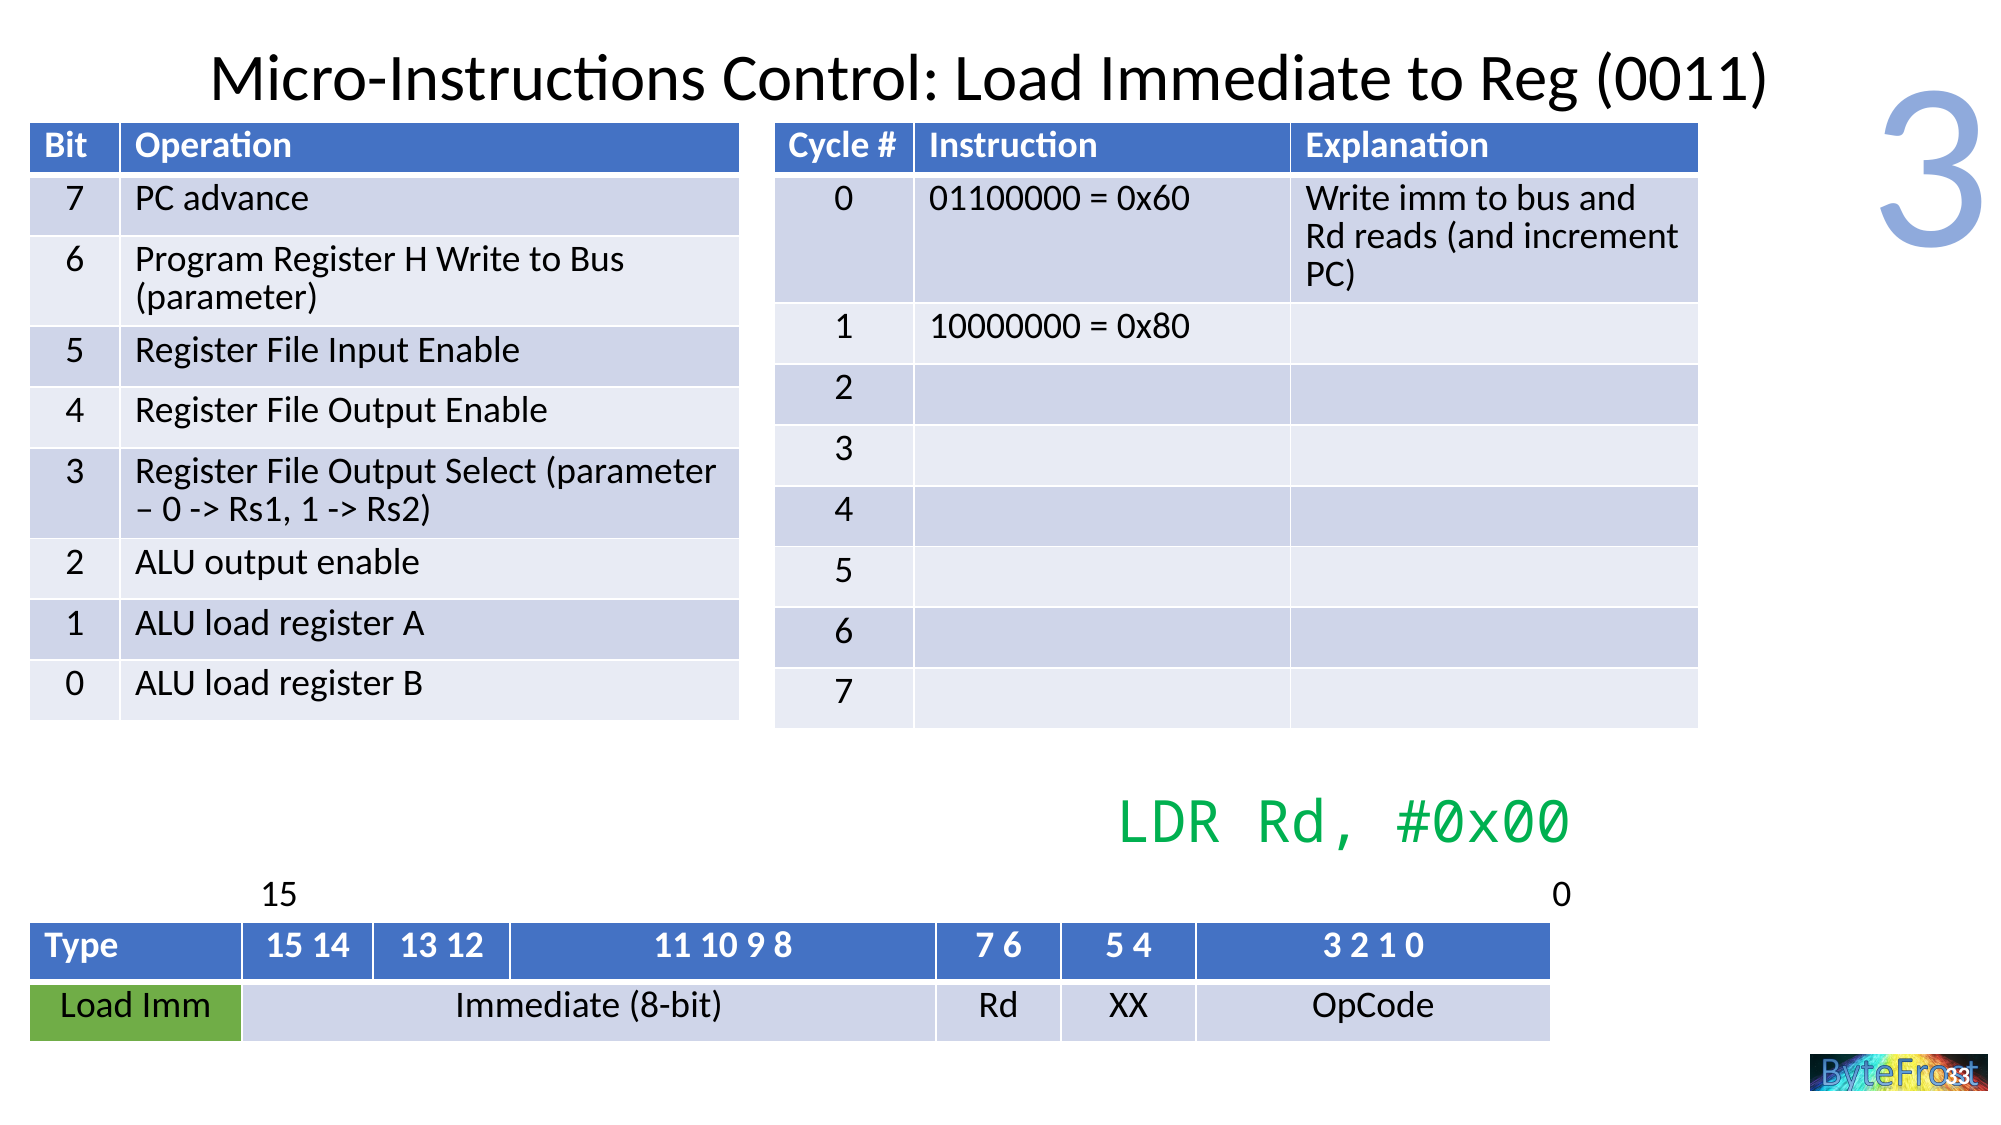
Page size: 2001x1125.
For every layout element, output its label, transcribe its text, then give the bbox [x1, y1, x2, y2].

table_header 13 12 [374, 923, 509, 979]
table_cell Register File Input Enable [121, 327, 739, 386]
table_cell OpCode [1197, 985, 1550, 1041]
table_cell Rd [937, 985, 1060, 1041]
table_header Explanation [1291, 123, 1698, 172]
table_header 15 14 [243, 923, 372, 979]
table_header 5 4 [1062, 923, 1195, 979]
table_cell 2 [775, 365, 913, 424]
table_cell 2 [30, 539, 119, 598]
table_cell Program Register H Write to Bus (parameter) [121, 237, 739, 325]
table_cell Write imm to bus and Rd reads (and increment PC) [1291, 178, 1698, 302]
table_header 3 2 1 0 [1197, 923, 1550, 979]
text_box LDR Rd, #0x00 [1066, 776, 1587, 862]
table_header 11 10 9 8 [511, 923, 935, 979]
table_cell 6 [775, 608, 913, 667]
table_cell 5 [30, 327, 119, 386]
table_cell [915, 547, 1290, 606]
table_header Type [30, 923, 241, 979]
table_cell 10000000 = 0x80 [915, 304, 1290, 363]
table_cell Immediate (8-bit) [243, 985, 935, 1041]
table_cell [1291, 547, 1698, 606]
table_cell [1291, 669, 1698, 728]
slide_number 33 [1535, 1044, 1986, 1105]
table_header Instruction [915, 123, 1290, 172]
table_cell 5 [775, 547, 913, 606]
table_cell 1 [775, 304, 913, 363]
table_cell Register File Output Select (parameter – 0 -> Rs1, 1 -> Rs2) [121, 449, 739, 538]
table_cell 4 [775, 487, 913, 546]
table_cell Register File Output Enable [121, 388, 739, 447]
table_header Operation [121, 123, 739, 172]
table_cell ALU load register B [121, 661, 739, 720]
table_cell ALU load register A [121, 600, 739, 659]
table_cell [1291, 487, 1698, 546]
table_cell 4 [30, 388, 119, 447]
table_cell [1291, 365, 1698, 424]
table_cell 7 [775, 669, 913, 728]
table_cell [915, 426, 1290, 485]
table_cell [1291, 426, 1698, 485]
table_cell [915, 365, 1290, 424]
table_cell 3 [30, 449, 119, 538]
table_cell [1291, 608, 1698, 667]
table_cell XX [1062, 985, 1195, 1041]
table_cell 01100000 = 0x60 [915, 178, 1290, 302]
table_cell [915, 669, 1290, 728]
table_cell [915, 608, 1290, 667]
table_cell [1291, 304, 1698, 363]
table_cell 0 [30, 661, 119, 720]
picture [1810, 1054, 1988, 1091]
table_cell [915, 487, 1290, 546]
table_header Bit [30, 123, 119, 172]
text_box 15 0 [245, 861, 1590, 921]
table_header 7 6 [937, 923, 1060, 979]
table_cell 6 [30, 237, 119, 325]
table_cell Load Imm [30, 985, 241, 1041]
table_cell 7 [30, 178, 119, 235]
table_cell PC advance [121, 178, 739, 235]
text_box 3 [1855, 0, 2000, 303]
table_header Cycle # [775, 123, 913, 172]
subtitle Micro-Instructions Control: Load Immediate to Reg (0011) [156, 35, 1825, 104]
table_cell ALU output enable [121, 539, 739, 598]
table_cell 3 [775, 426, 913, 485]
table_cell 0 [775, 178, 913, 302]
table_cell 1 [30, 600, 119, 659]
